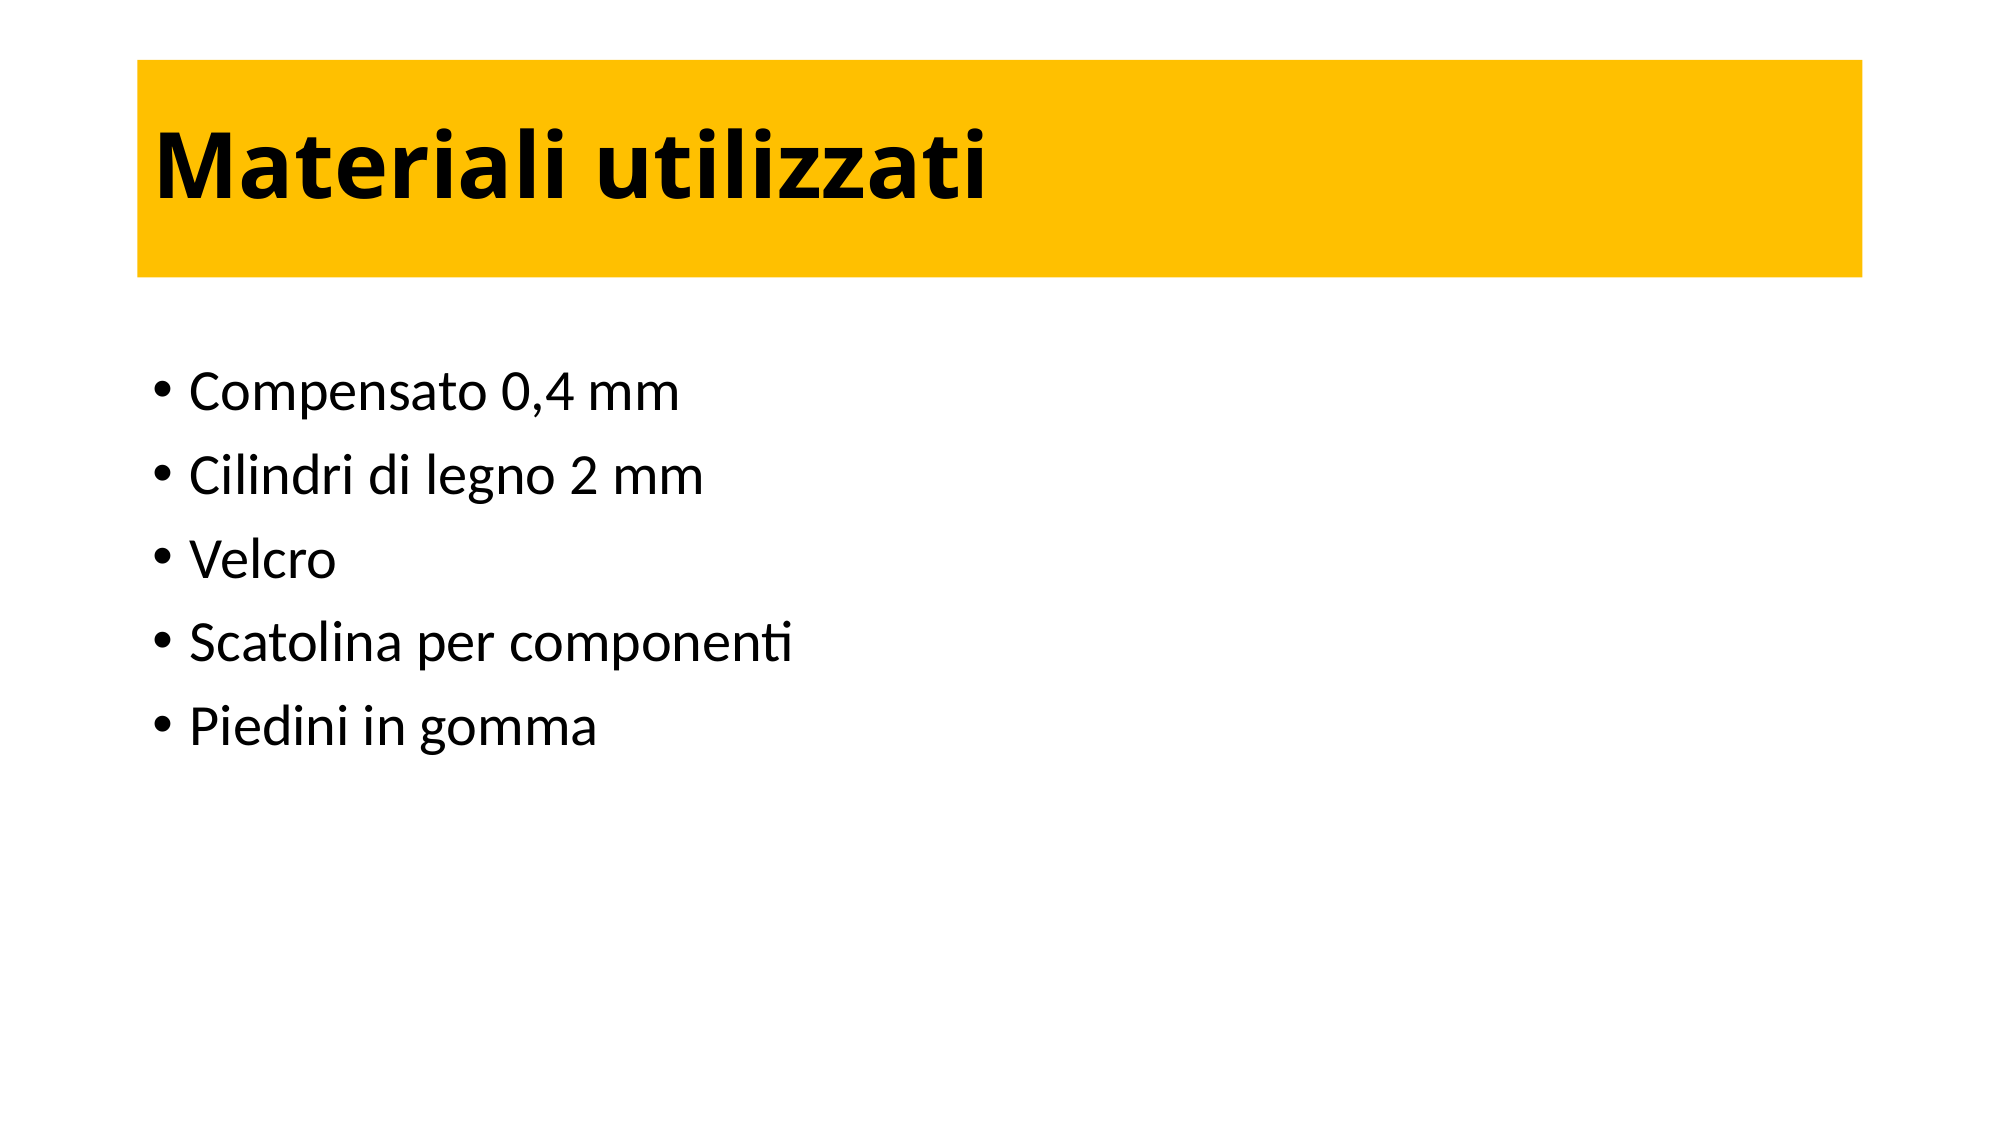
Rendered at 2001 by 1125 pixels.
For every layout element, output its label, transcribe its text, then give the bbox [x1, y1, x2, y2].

list Compensato 0,4 mm Cilindri di legno 2 mm Velcro Scatolina per componenti Piedini in gomma [137, 352, 1863, 1014]
title Materiali utilizzati [137, 59, 1863, 278]
